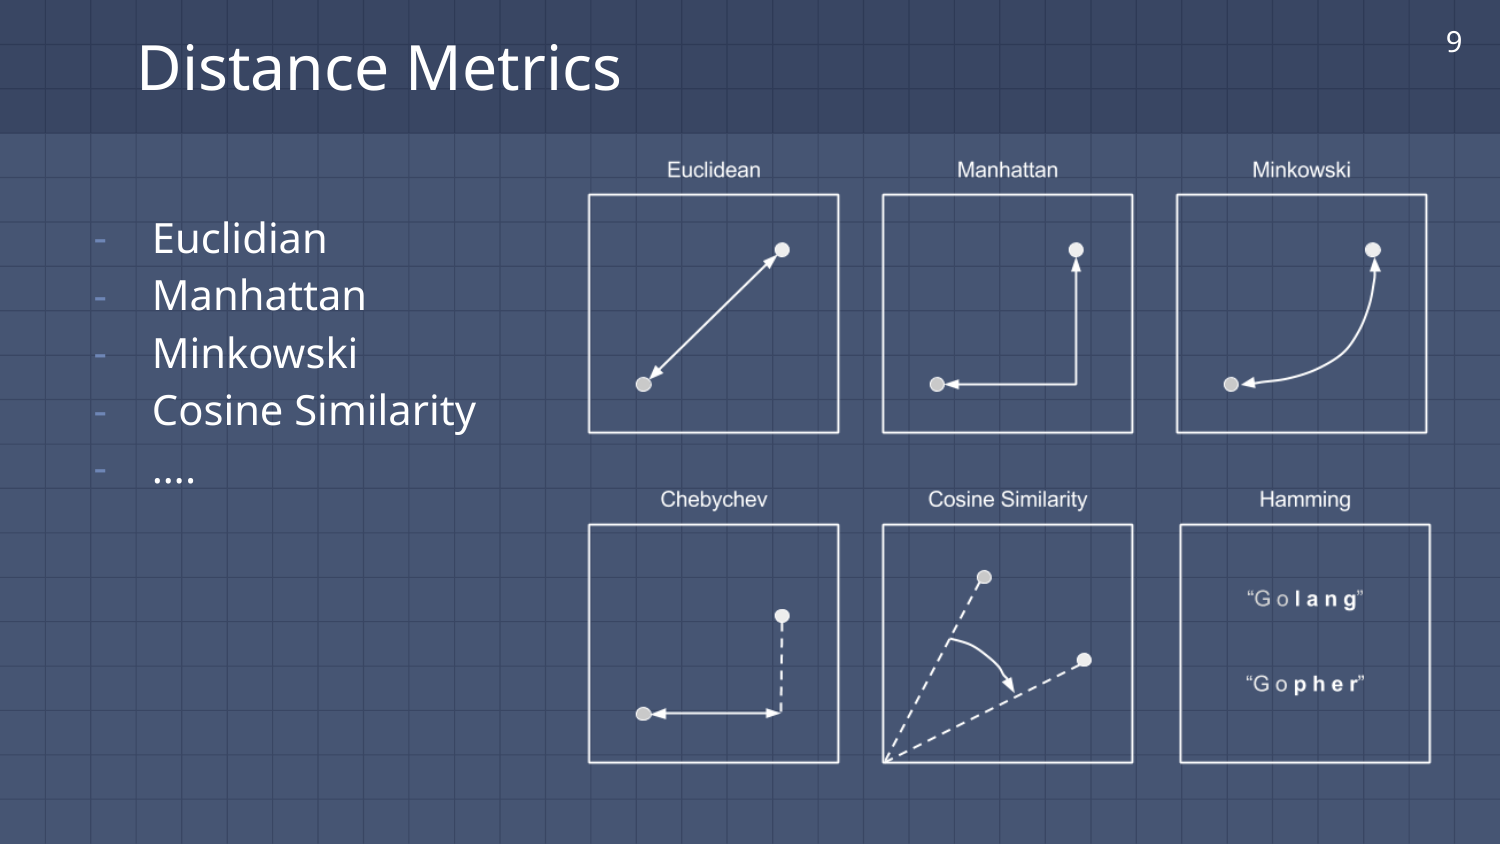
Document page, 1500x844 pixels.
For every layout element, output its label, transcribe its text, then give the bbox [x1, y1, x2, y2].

picture [559, 131, 1466, 800]
list Euclidian Manhattan Minkowski Cosine Similarity …. [61, 189, 554, 698]
title Distance Metrics [121, 0, 1383, 118]
slide_number ‹#› [1408, 0, 1500, 88]
list Euclidian Manhattan Minkowski Cosine Similarity …. [1470, 189, 1475, 698]
